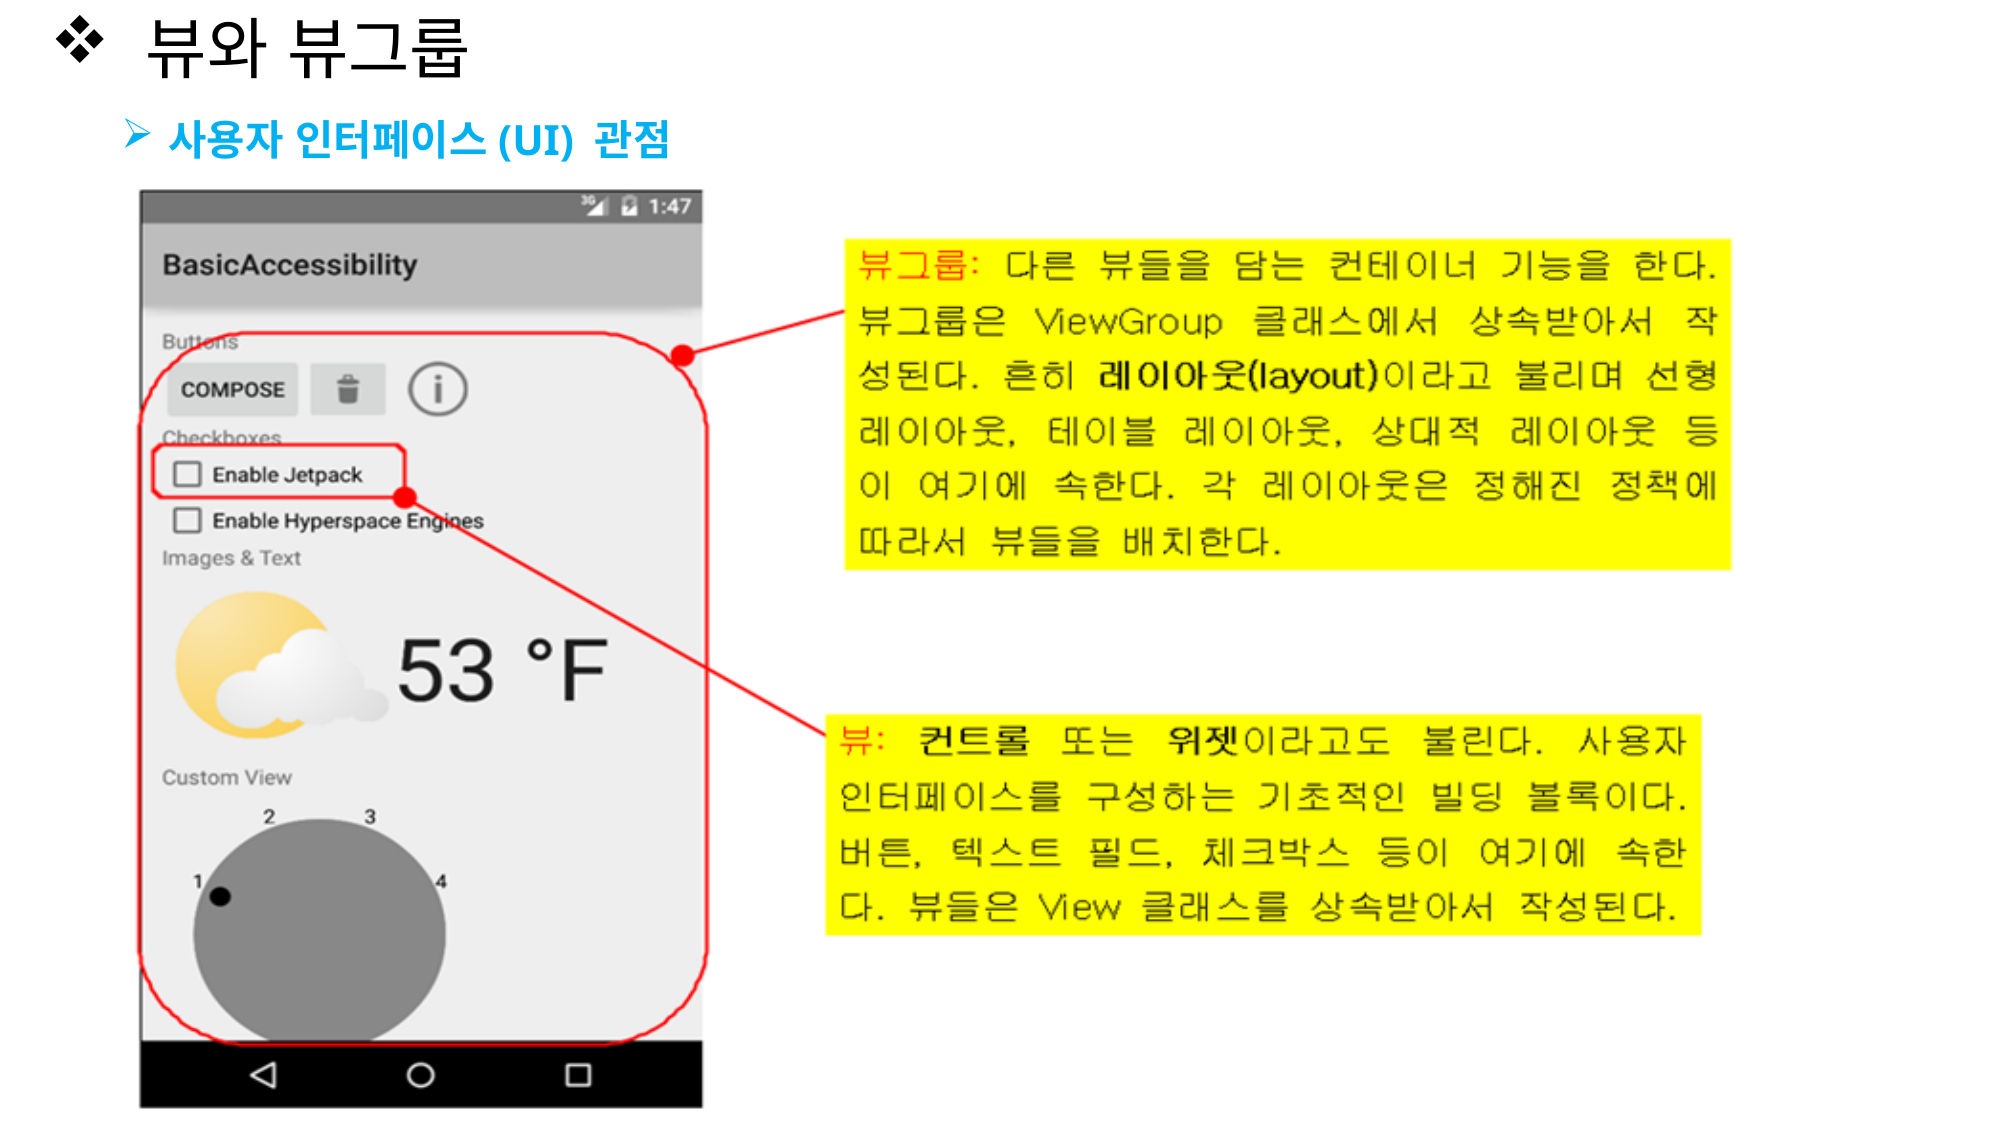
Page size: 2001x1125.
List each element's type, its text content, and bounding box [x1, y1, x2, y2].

picture [130, 181, 1744, 1121]
text_box 뷰와 뷰그룹 [35, 0, 487, 95]
text_box 사용자 인터페이스(UI) 관점 [106, 106, 1219, 171]
